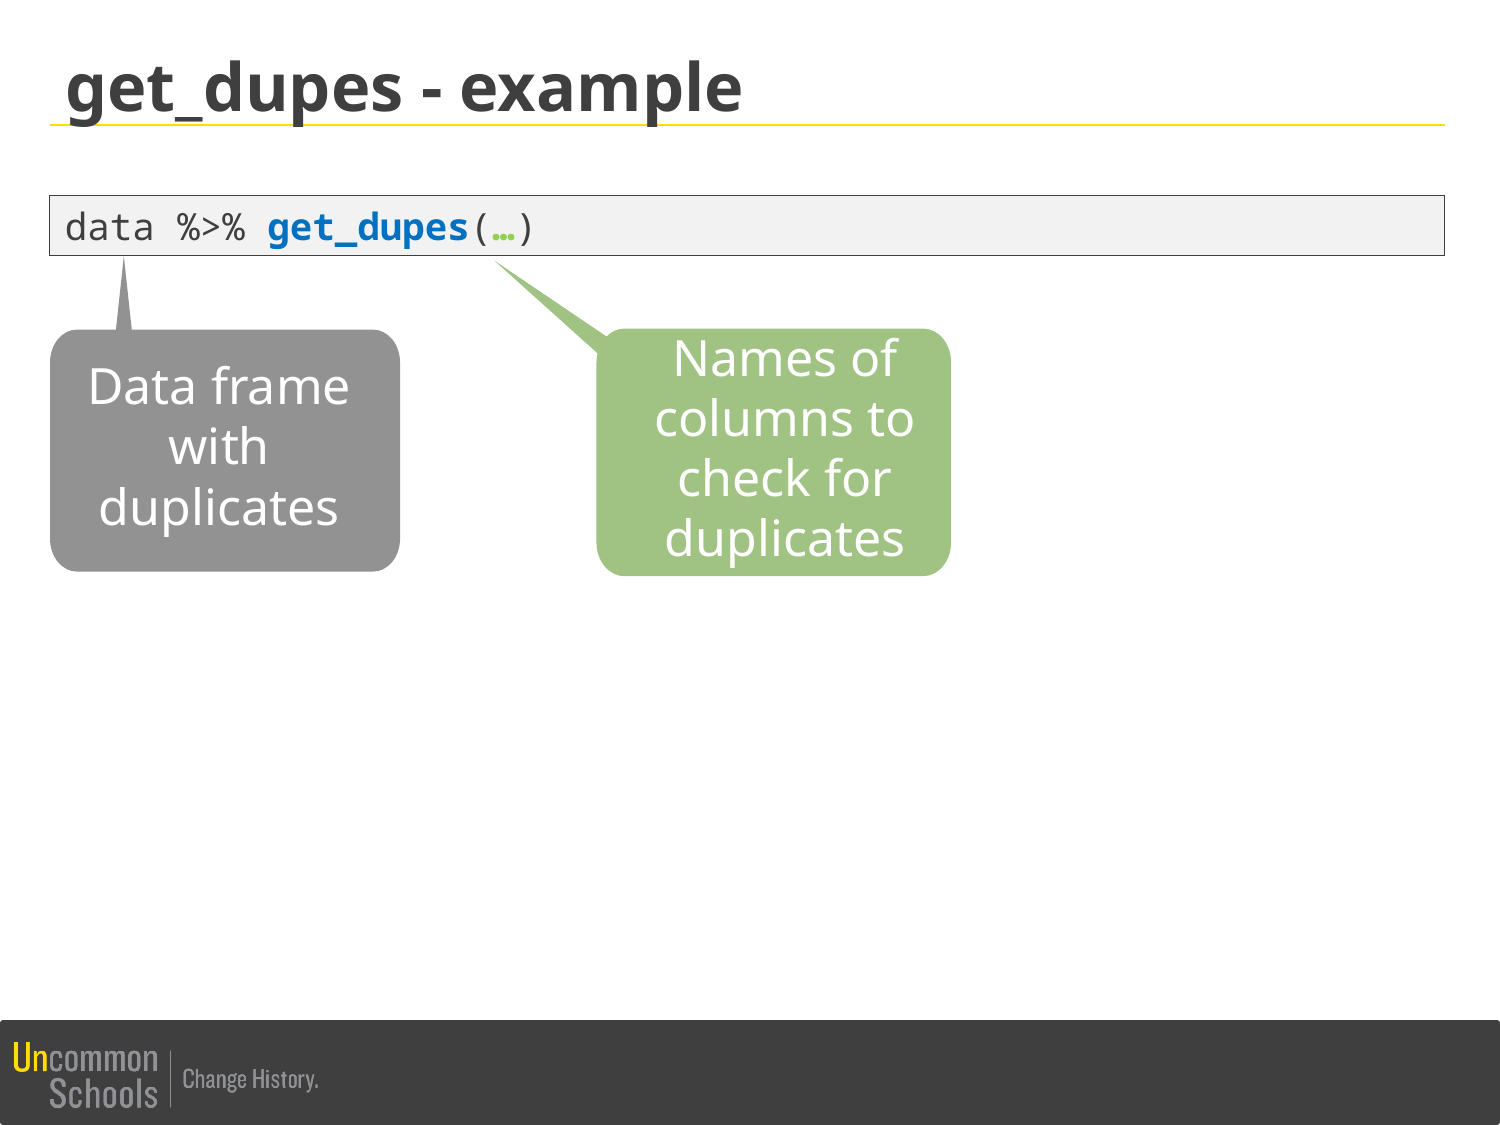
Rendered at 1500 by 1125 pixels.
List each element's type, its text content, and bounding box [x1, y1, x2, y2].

text_box [494, 260, 933, 577]
text_box [946, 342, 952, 562]
text_box data %>% get_dupes(…) [49, 195, 1445, 256]
text_box [50, 256, 401, 572]
text_box Names of columns to check for duplicates [624, 318, 946, 574]
title get_dupes - example [50, 45, 1445, 125]
text_box Data frame with duplicates [59, 347, 380, 543]
picture [6, 1037, 325, 1113]
